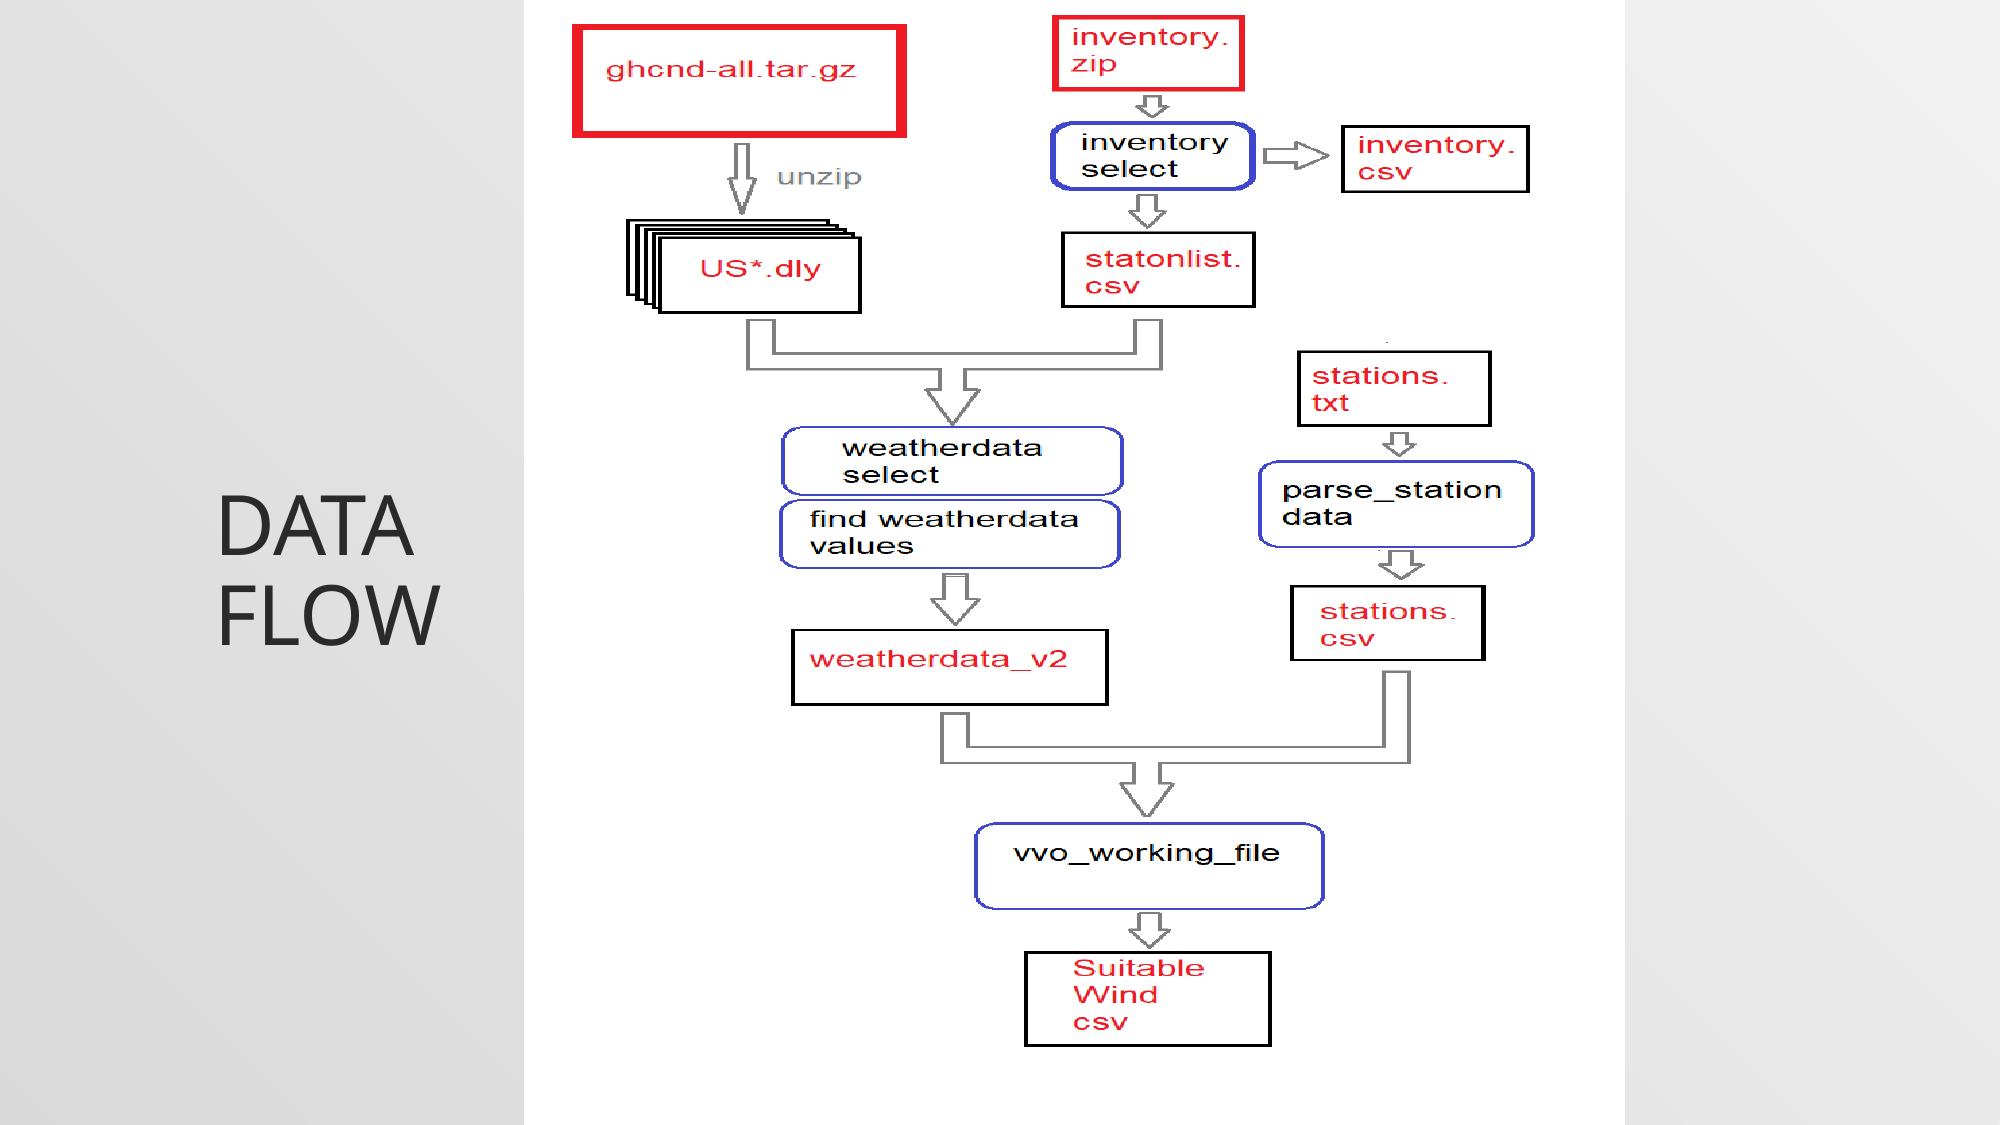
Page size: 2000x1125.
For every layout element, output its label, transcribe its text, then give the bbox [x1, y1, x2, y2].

picture [524, 0, 1625, 1125]
title Data Flow [199, 453, 488, 672]
